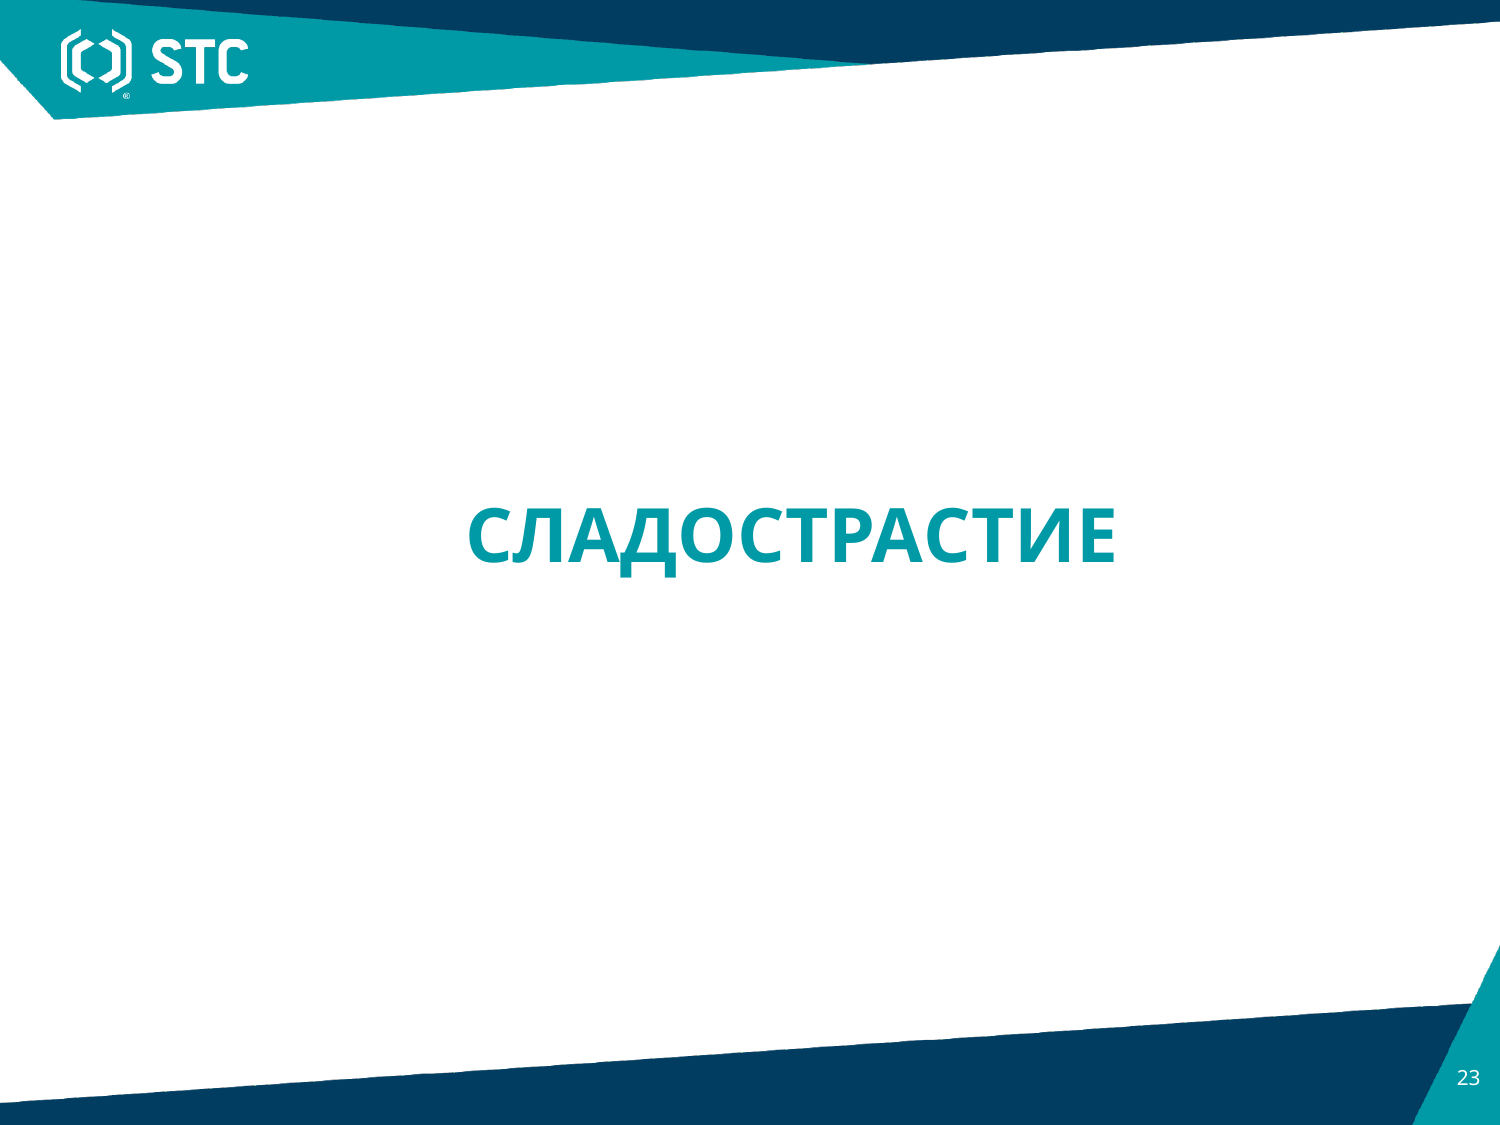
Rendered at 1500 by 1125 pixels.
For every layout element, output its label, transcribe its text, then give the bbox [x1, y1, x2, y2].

text_box СЛАДОСТРАСТИЕ [366, 480, 1134, 563]
picture [0, 0, 1500, 1125]
